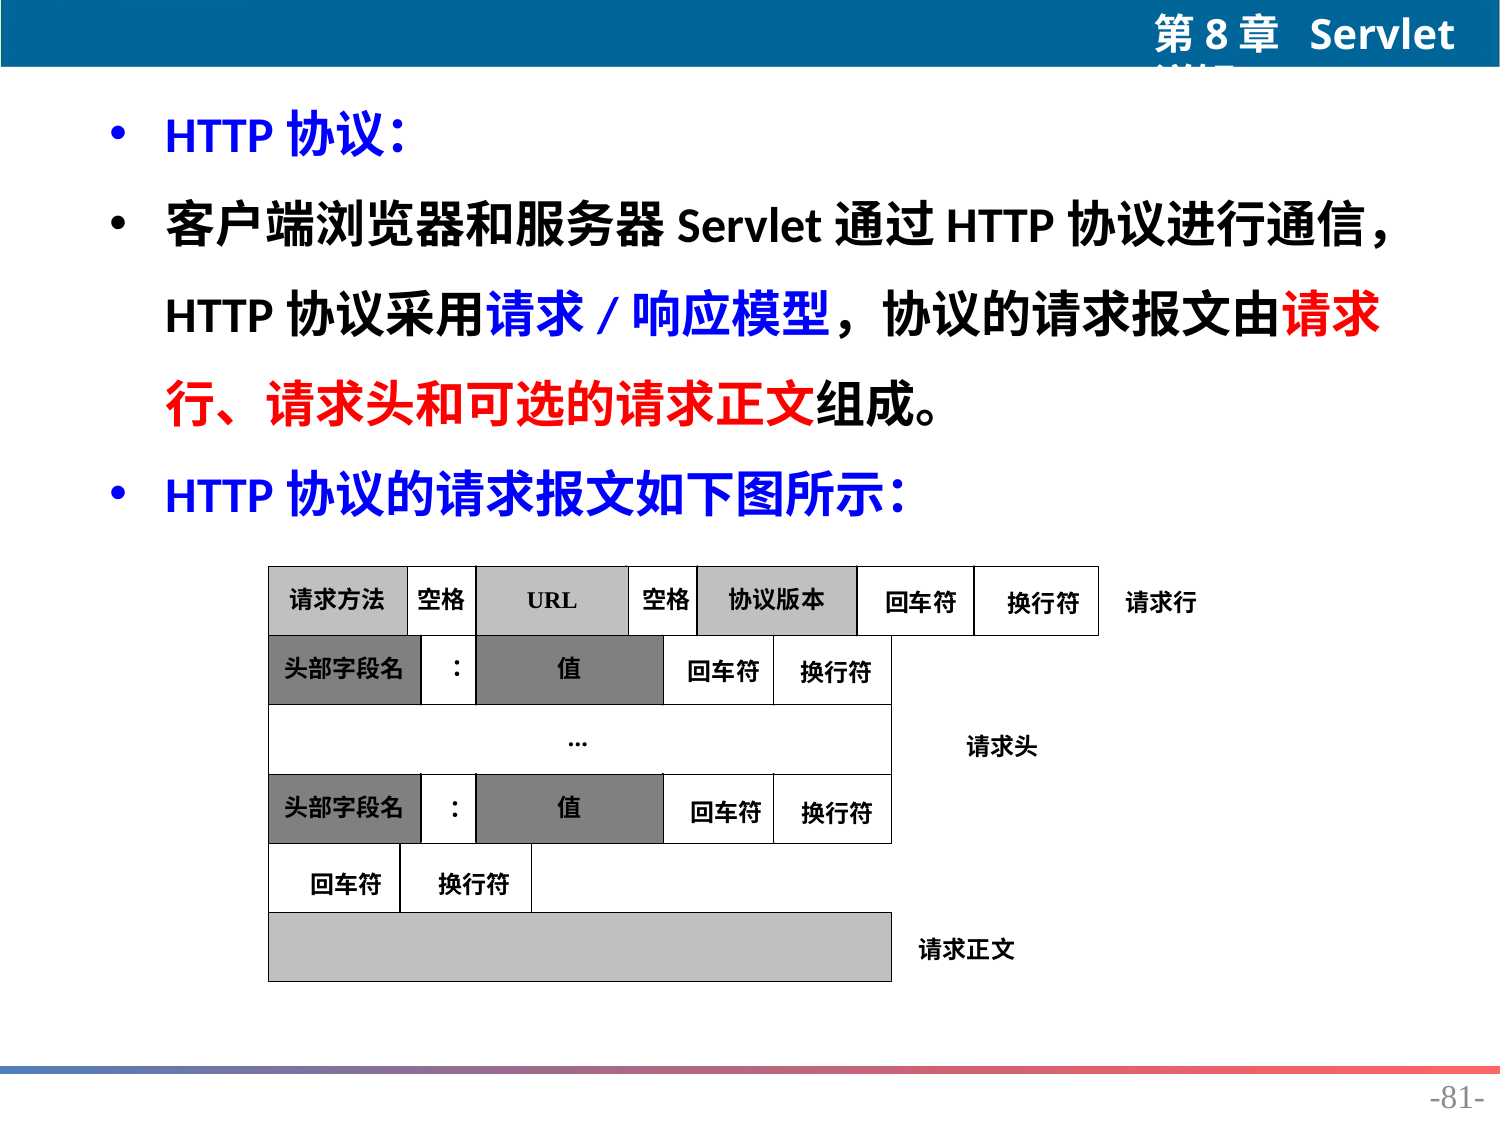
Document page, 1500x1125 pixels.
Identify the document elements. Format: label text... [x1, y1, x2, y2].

picture [1496, 0, 1500, 67]
list HTTP协议： 客户端浏览器和服务器Servlet通过HTTP协议进行通信，HTTP协议采用请求/响应模型，协议的请求报文由请求行、请求头和可选的请求正文组成。 HTTP协议的请求报文如下图所示： [94, 64, 1406, 939]
slide_number -81- [1149, 1065, 1500, 1125]
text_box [265, 562, 1216, 985]
